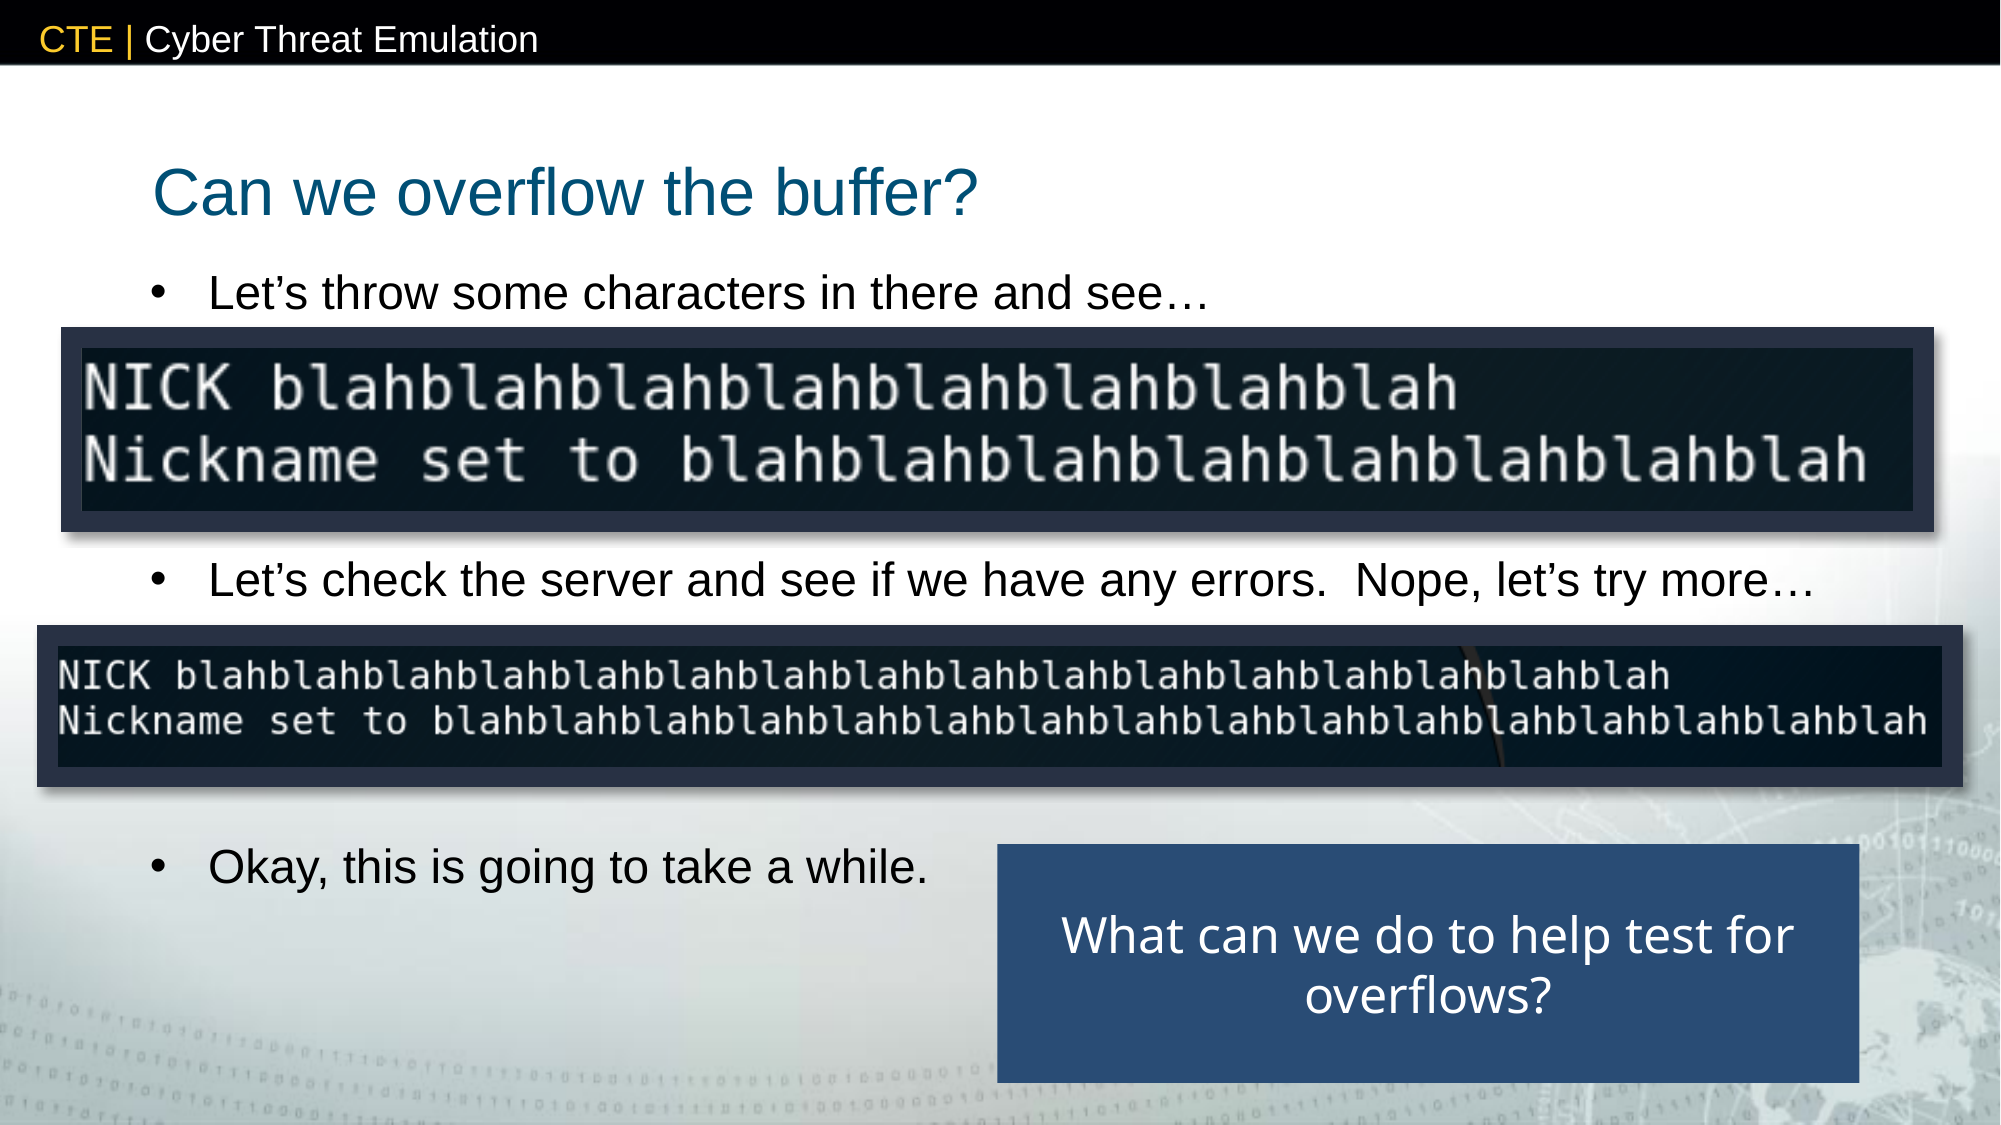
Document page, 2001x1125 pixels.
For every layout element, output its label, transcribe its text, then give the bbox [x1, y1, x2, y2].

title Can we overflow the buffer? [137, 139, 1863, 249]
list Let’s throw some characters in there and see… Let’s check the server and see if we have any errors. Nope, let’s try more… Okay, this is going to take a while. [134, 260, 1860, 327]
text_box What can we do to help test for overflows? [996, 843, 1861, 1084]
picture [0, 0, 2001, 1125]
list Let’s throw some characters in there and see… Let’s check the server and see if we have any errors. Nope, let’s try more… Okay, this is going to take a while. [134, 548, 1860, 625]
list Let’s throw some characters in there and see… Let’s check the server and see if we have any errors. Nope, let’s try more… Okay, this is going to take a while. [134, 802, 1860, 910]
